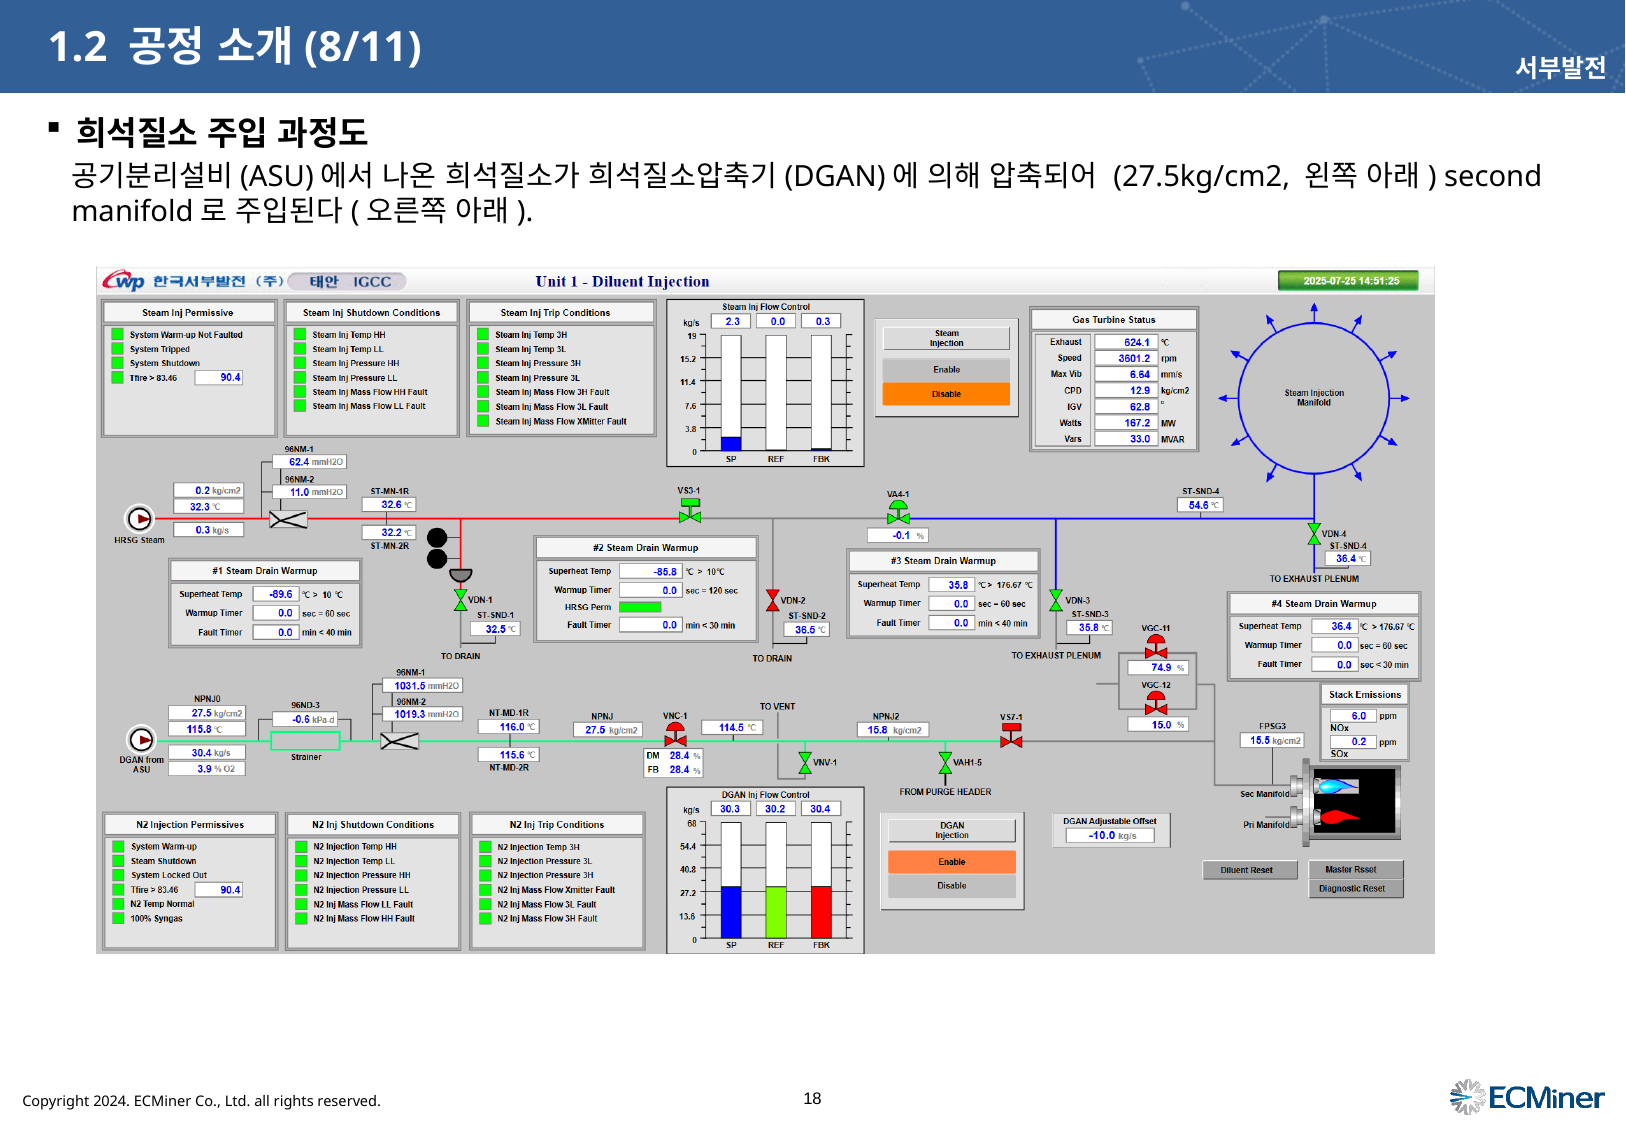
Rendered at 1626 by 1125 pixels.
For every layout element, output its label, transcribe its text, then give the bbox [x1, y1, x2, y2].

picture [0, 0, 1625, 93]
title 1.2 공정 소개(8/11) [32, 12, 1435, 79]
picture [96, 265, 1435, 954]
picture [1450, 1079, 1605, 1115]
list 희석질소 주입 과정도 [34, 93, 1581, 160]
list 서부발전 [1137, 44, 1622, 91]
list 공기분리설비(ASU)에서 나온 희석질소가 희석질소압축기(DGAN)에 의해 압축되어 (27.5kg/cm2, 왼쪽 아래) second manifold로 주입된다(오른쪽 아래). [59, 151, 1581, 382]
